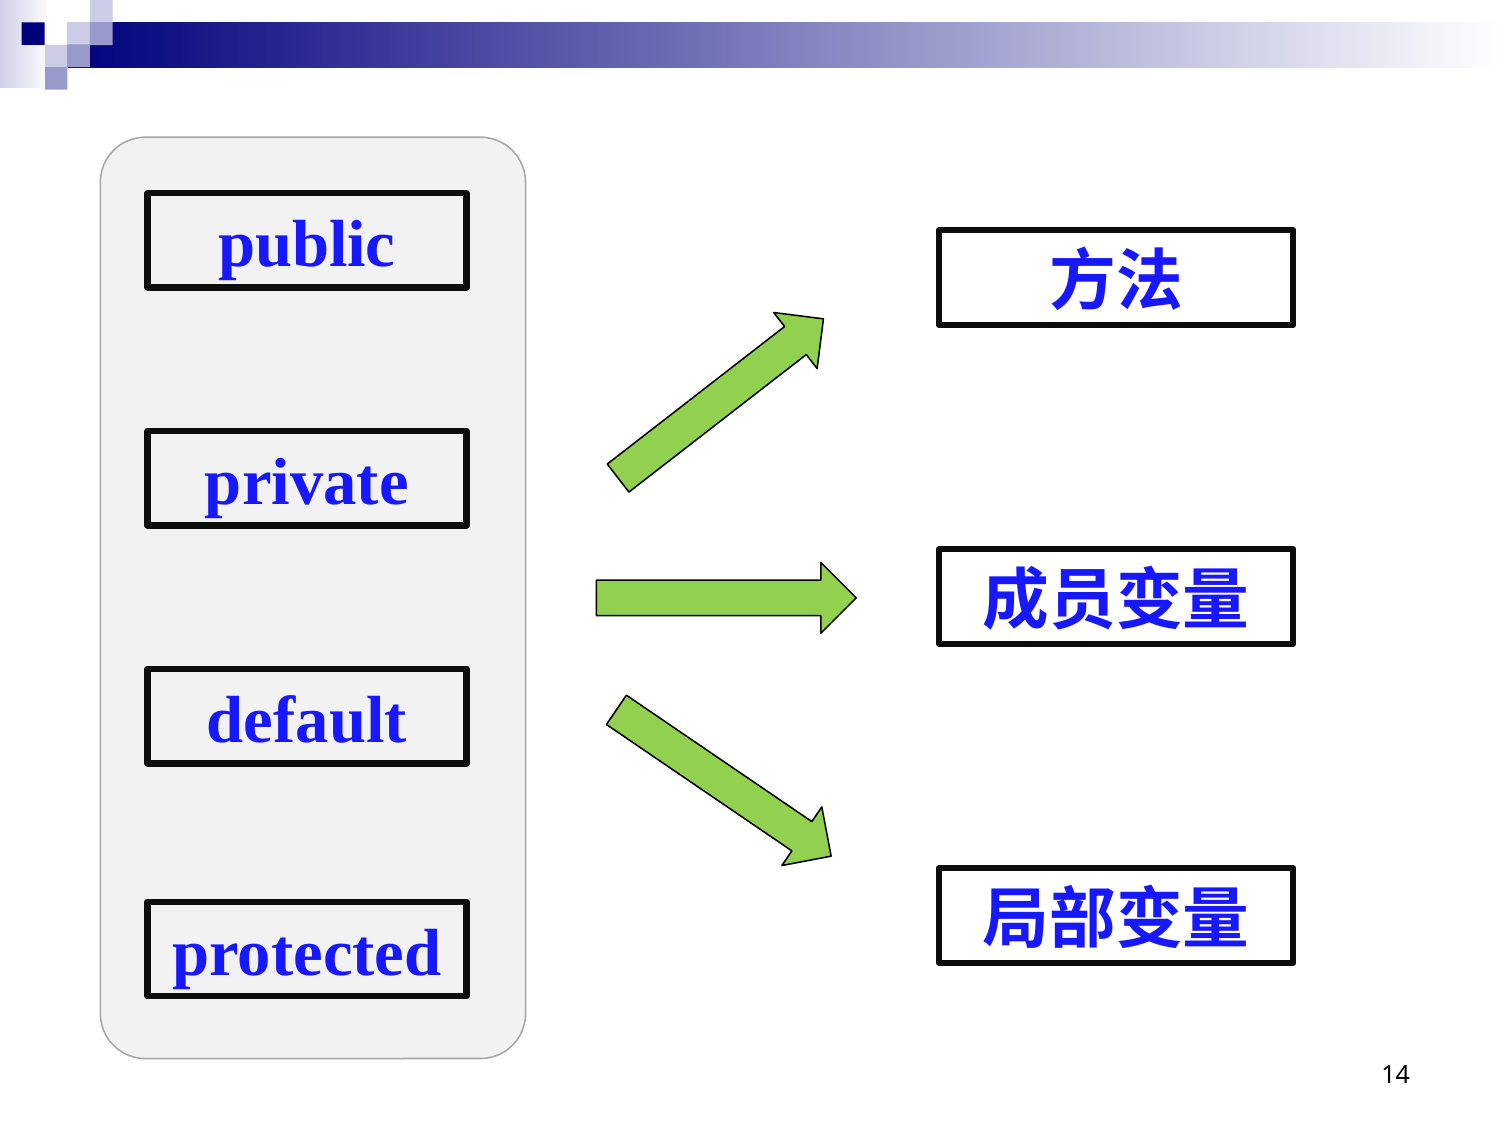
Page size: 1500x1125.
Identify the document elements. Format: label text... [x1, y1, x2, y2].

text_box [606, 695, 832, 866]
text_box [596, 562, 857, 634]
text_box default [147, 668, 467, 764]
text_box [607, 312, 824, 493]
text_box 局部变量 [938, 868, 1294, 963]
text_box [100, 137, 526, 1059]
text_box protected [147, 901, 467, 997]
slide_number 14 [1074, 1024, 1426, 1101]
text_box 方法 [938, 230, 1294, 325]
text_box private [147, 430, 467, 526]
text_box 成员变量 [938, 549, 1294, 644]
text_box public [147, 192, 467, 288]
